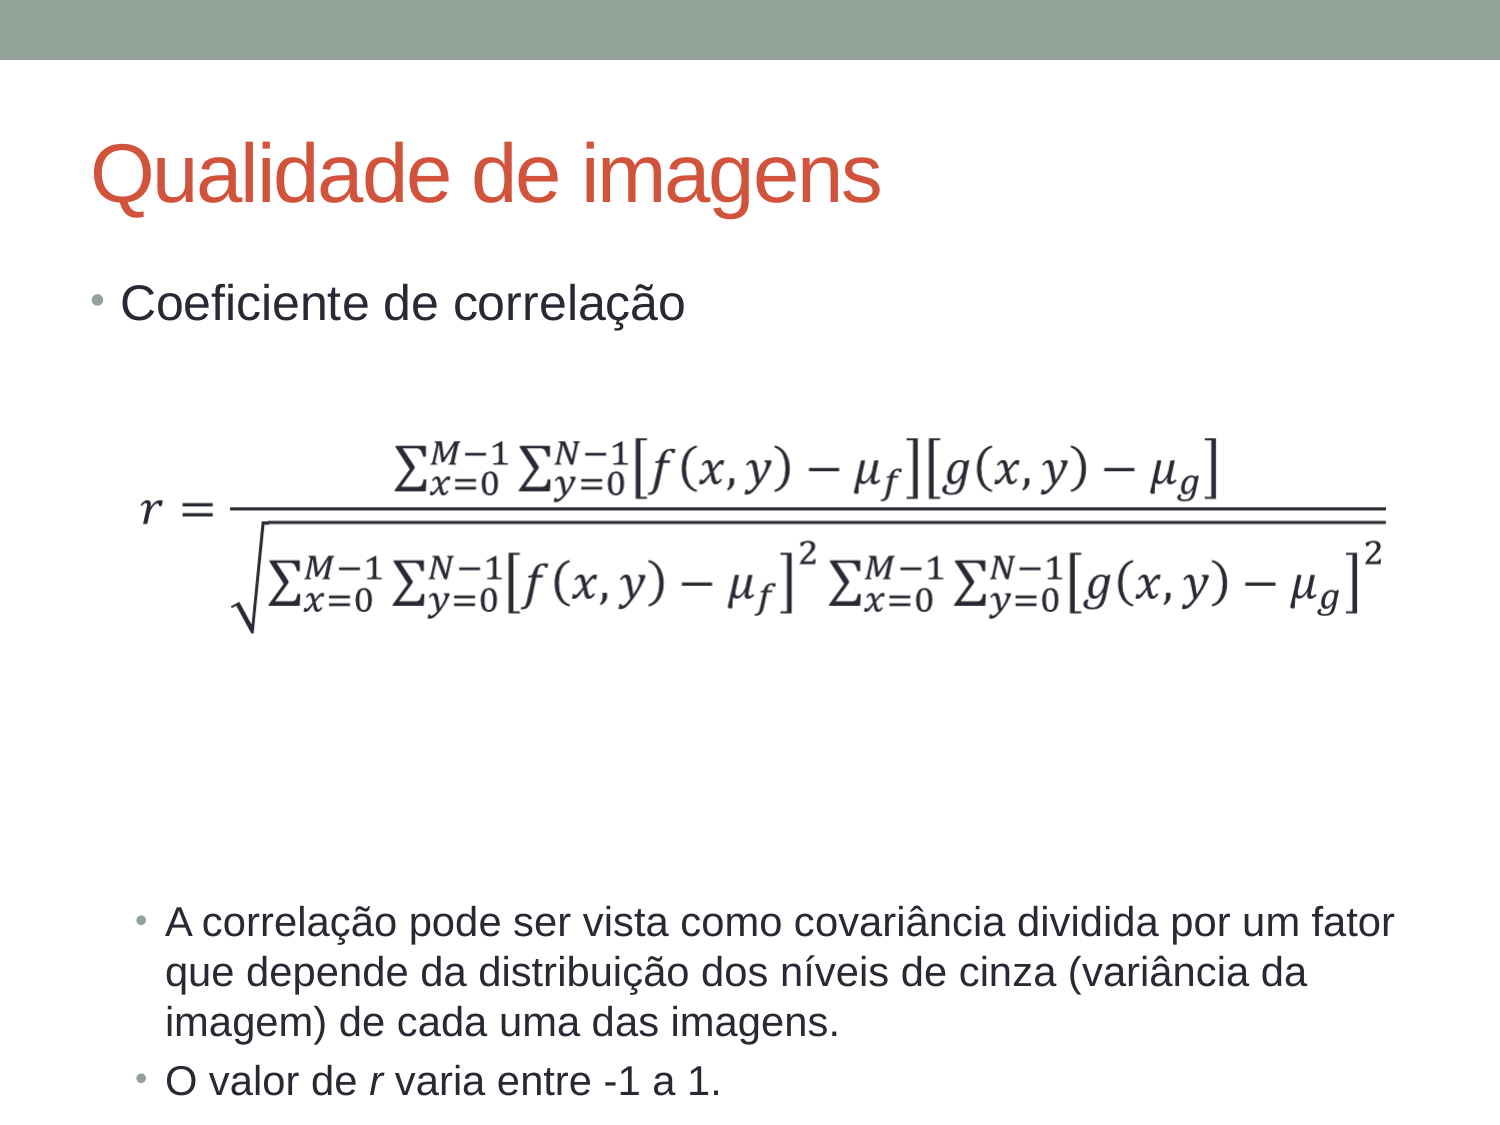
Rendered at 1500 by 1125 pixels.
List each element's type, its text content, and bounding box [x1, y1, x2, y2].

title Qualidade de imagens [75, 87, 1425, 250]
list Coeficiente de correlação A correlação pode ser vista como covariância dividida por um fator que depende da distribuição dos níveis de cinza (variância da imagem) de cada uma das imagens. O valor de r varia entre -1 a 1. [75, 262, 1425, 988]
text_box [101, 424, 1425, 643]
